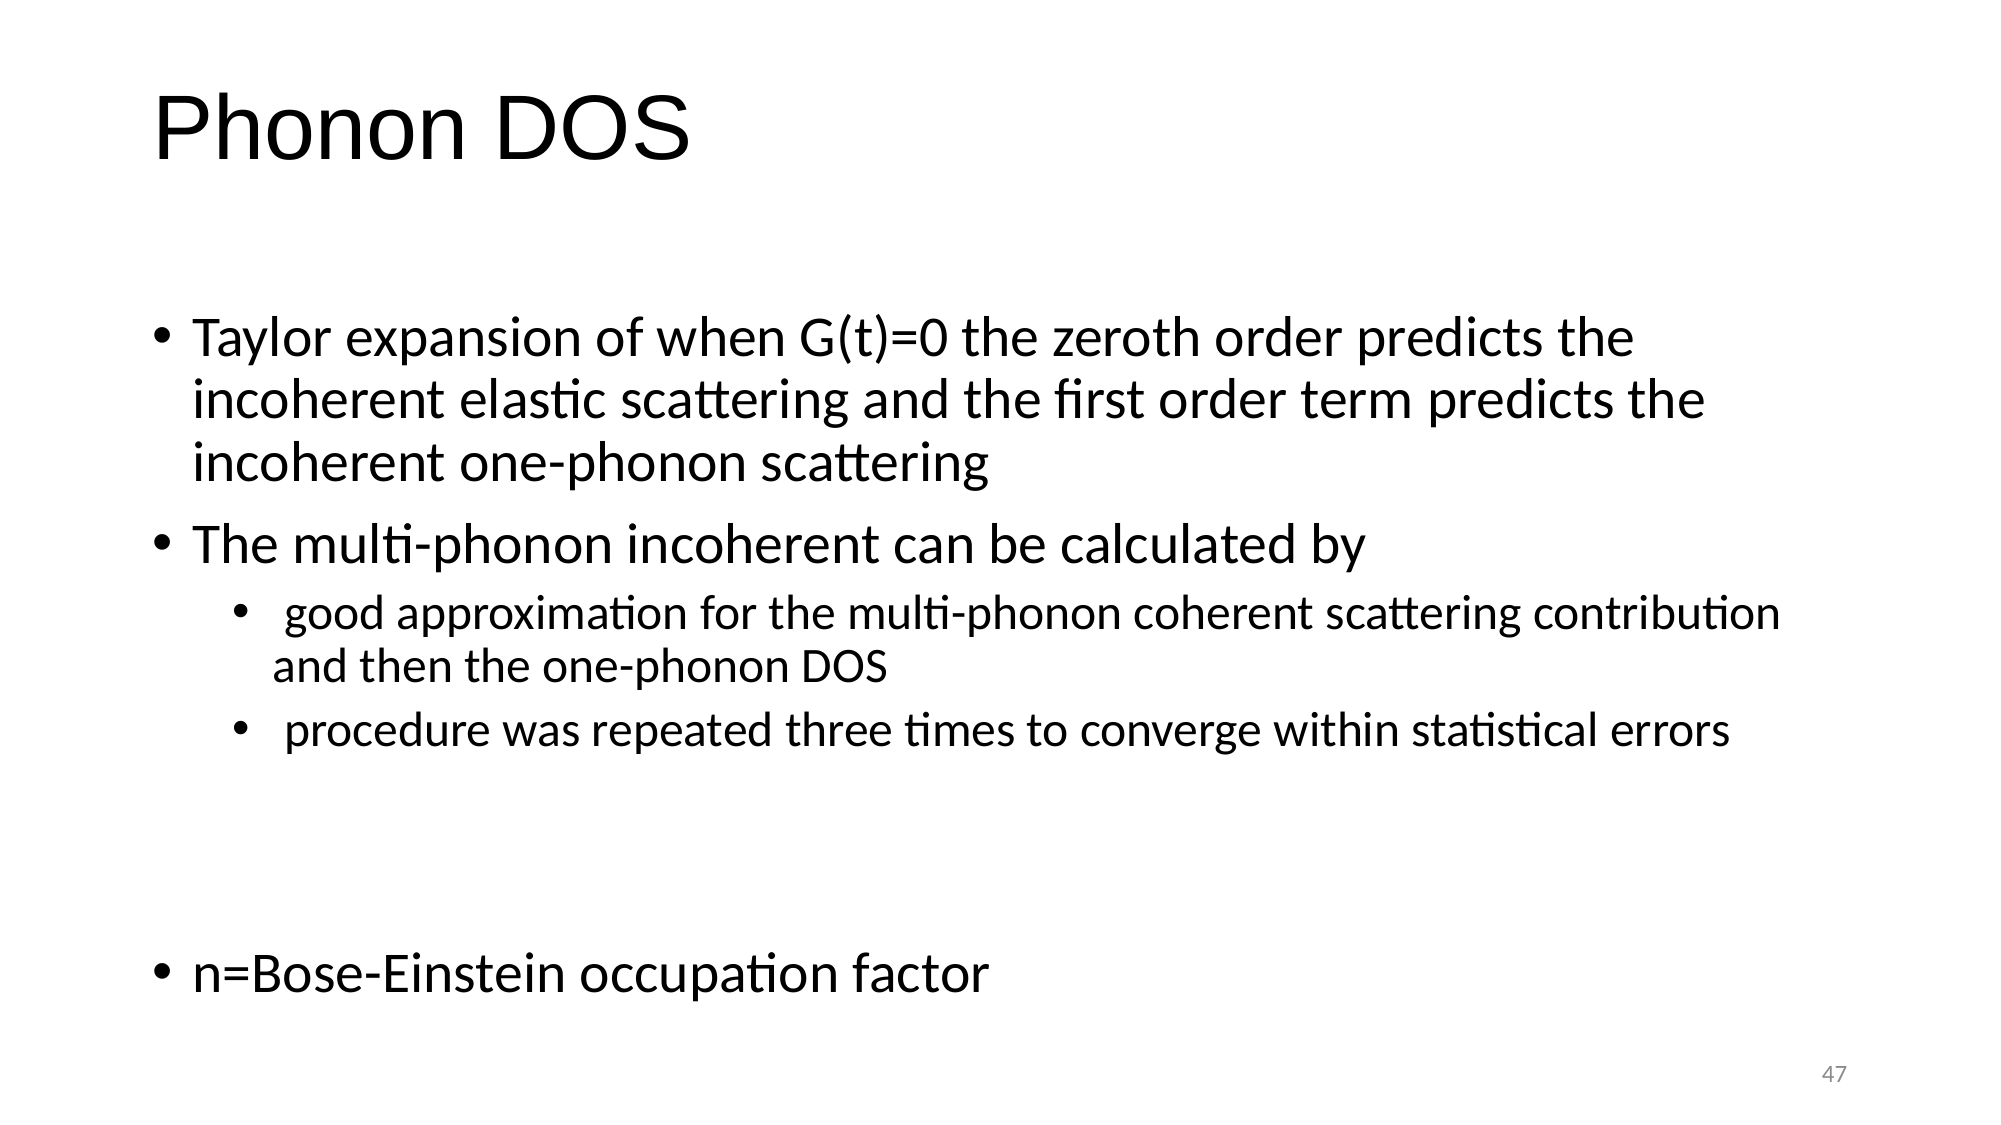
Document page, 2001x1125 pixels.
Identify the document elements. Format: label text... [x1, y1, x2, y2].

title Phonon DOS [137, 59, 1863, 200]
slide_number 47 [1412, 1042, 1863, 1103]
